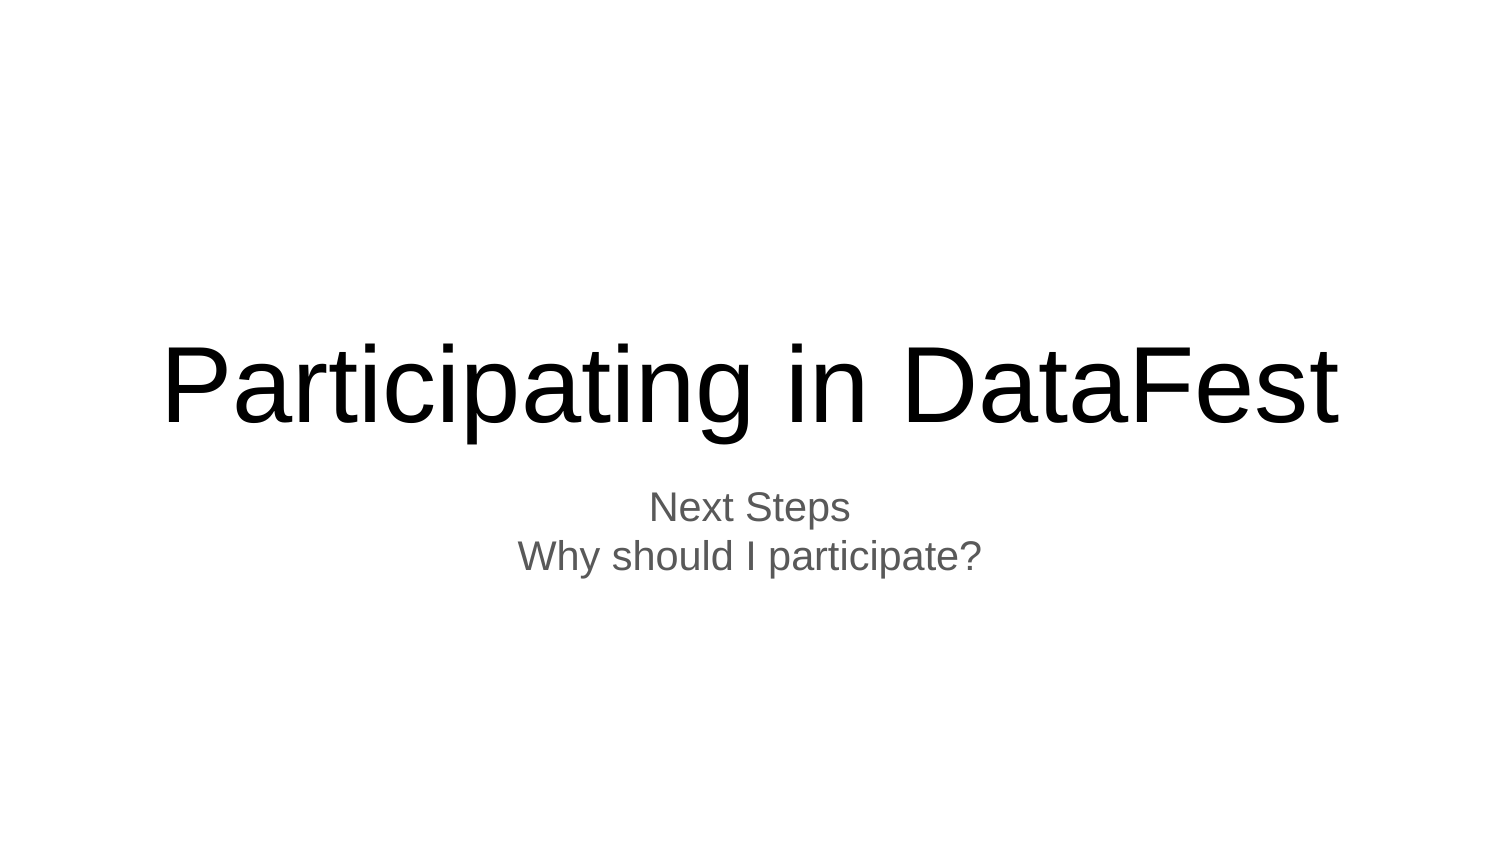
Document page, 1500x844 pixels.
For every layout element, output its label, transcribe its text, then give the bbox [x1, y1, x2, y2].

title Participating in DataFest [51, 122, 1449, 459]
subtitle Next Steps Why should I participate? [51, 464, 1449, 595]
